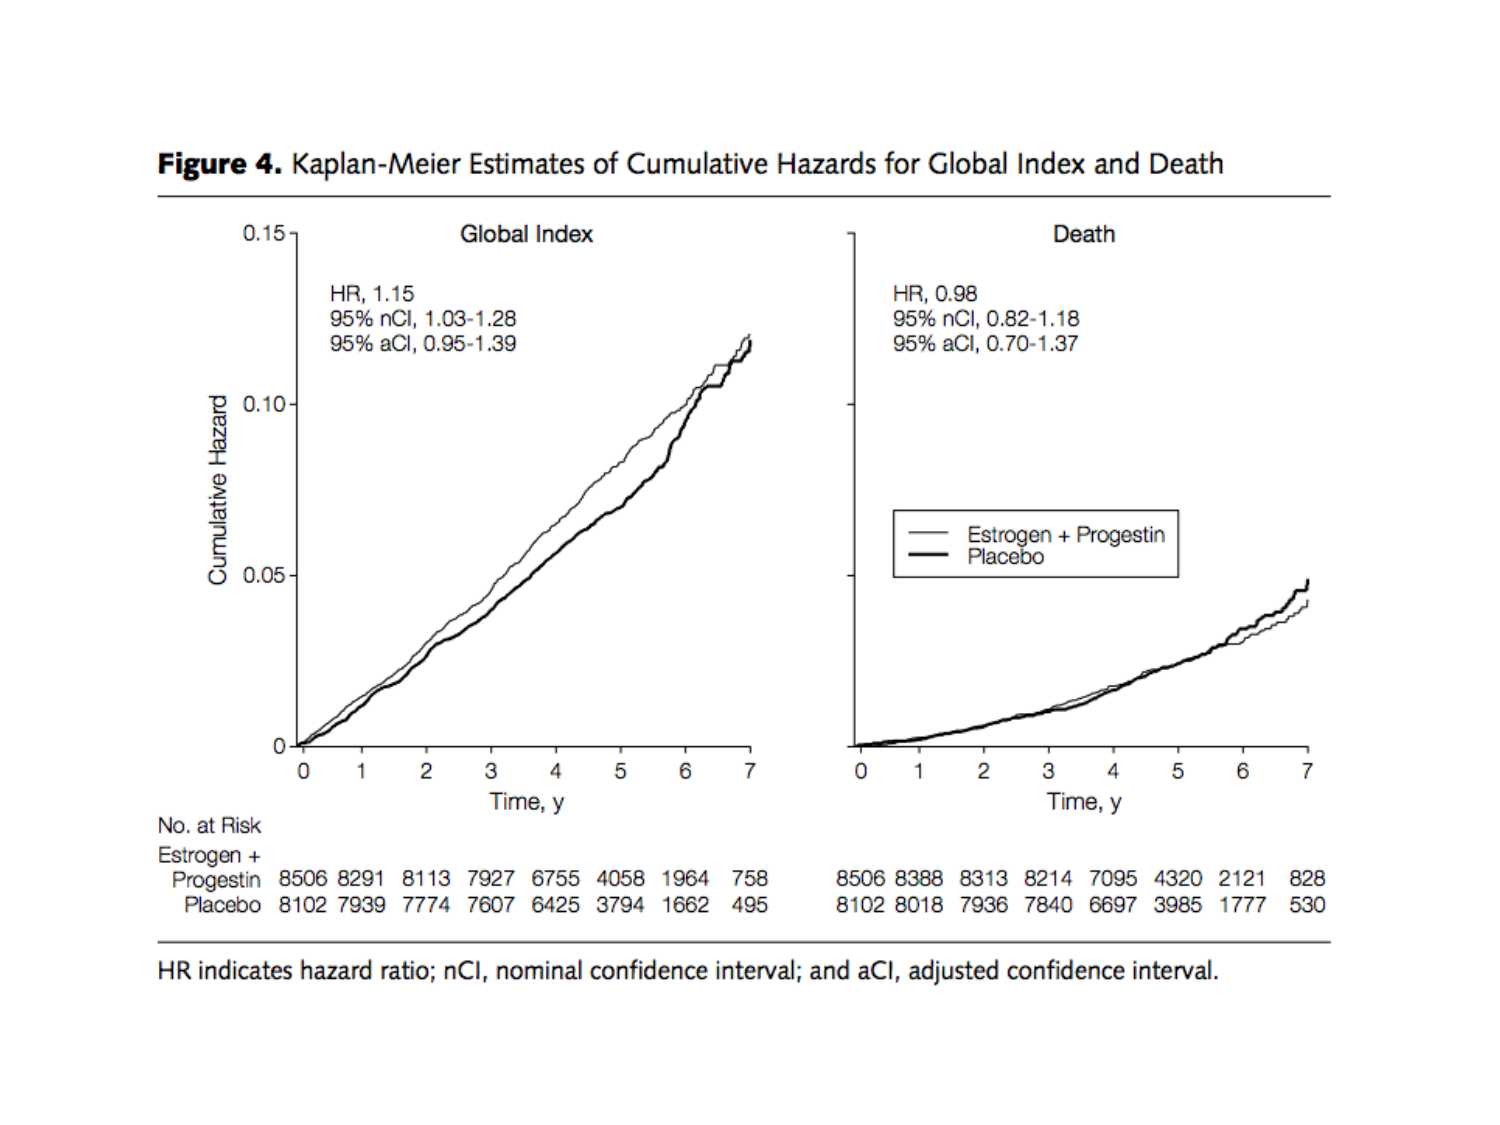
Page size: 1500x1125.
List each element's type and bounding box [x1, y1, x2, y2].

picture [144, 146, 1364, 995]
